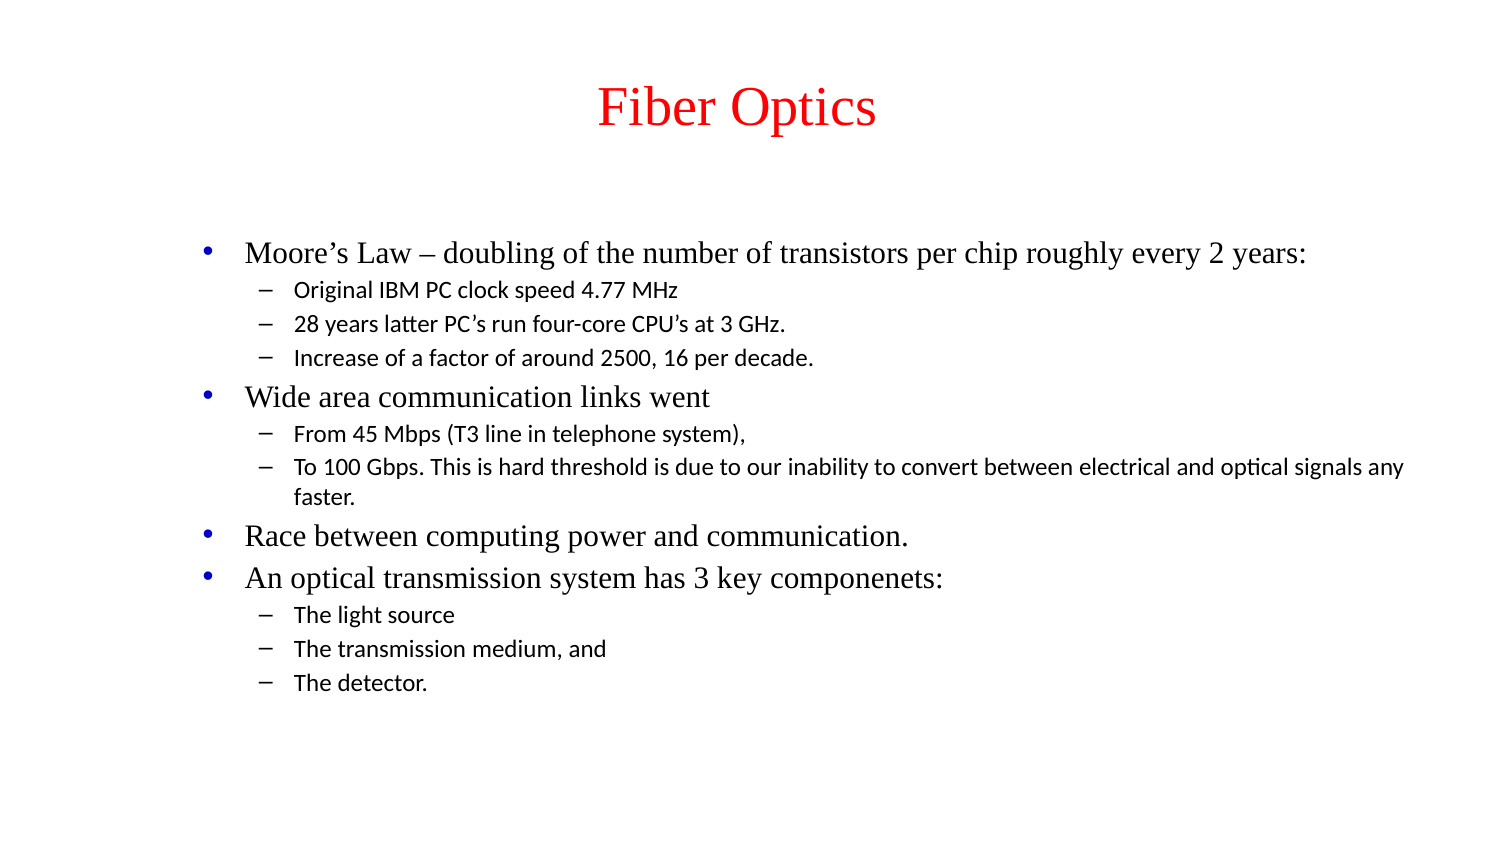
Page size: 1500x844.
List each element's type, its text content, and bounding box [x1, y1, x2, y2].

title Fiber Optics [62, 37, 1413, 169]
list Moore’s Law – doubling of the number of transistors per chip roughly every 2 years: Original IBM PC clock speed 4.77 MHz 28 years latter PC’s run four-core CPU’s at 3 GHz. Increase of a factor of around 2500, 16 per decade. Wide area communication links went From 45 Mbps (T3 line in telephone system), To 100 Gbps. This is hard threshold is due to our inability to convert between electrical and optical signals any faster. Race between computing power and communication. An optical transmission system has 3 key componenets: The light source The transmission medium, and The detector. [187, 225, 1425, 754]
